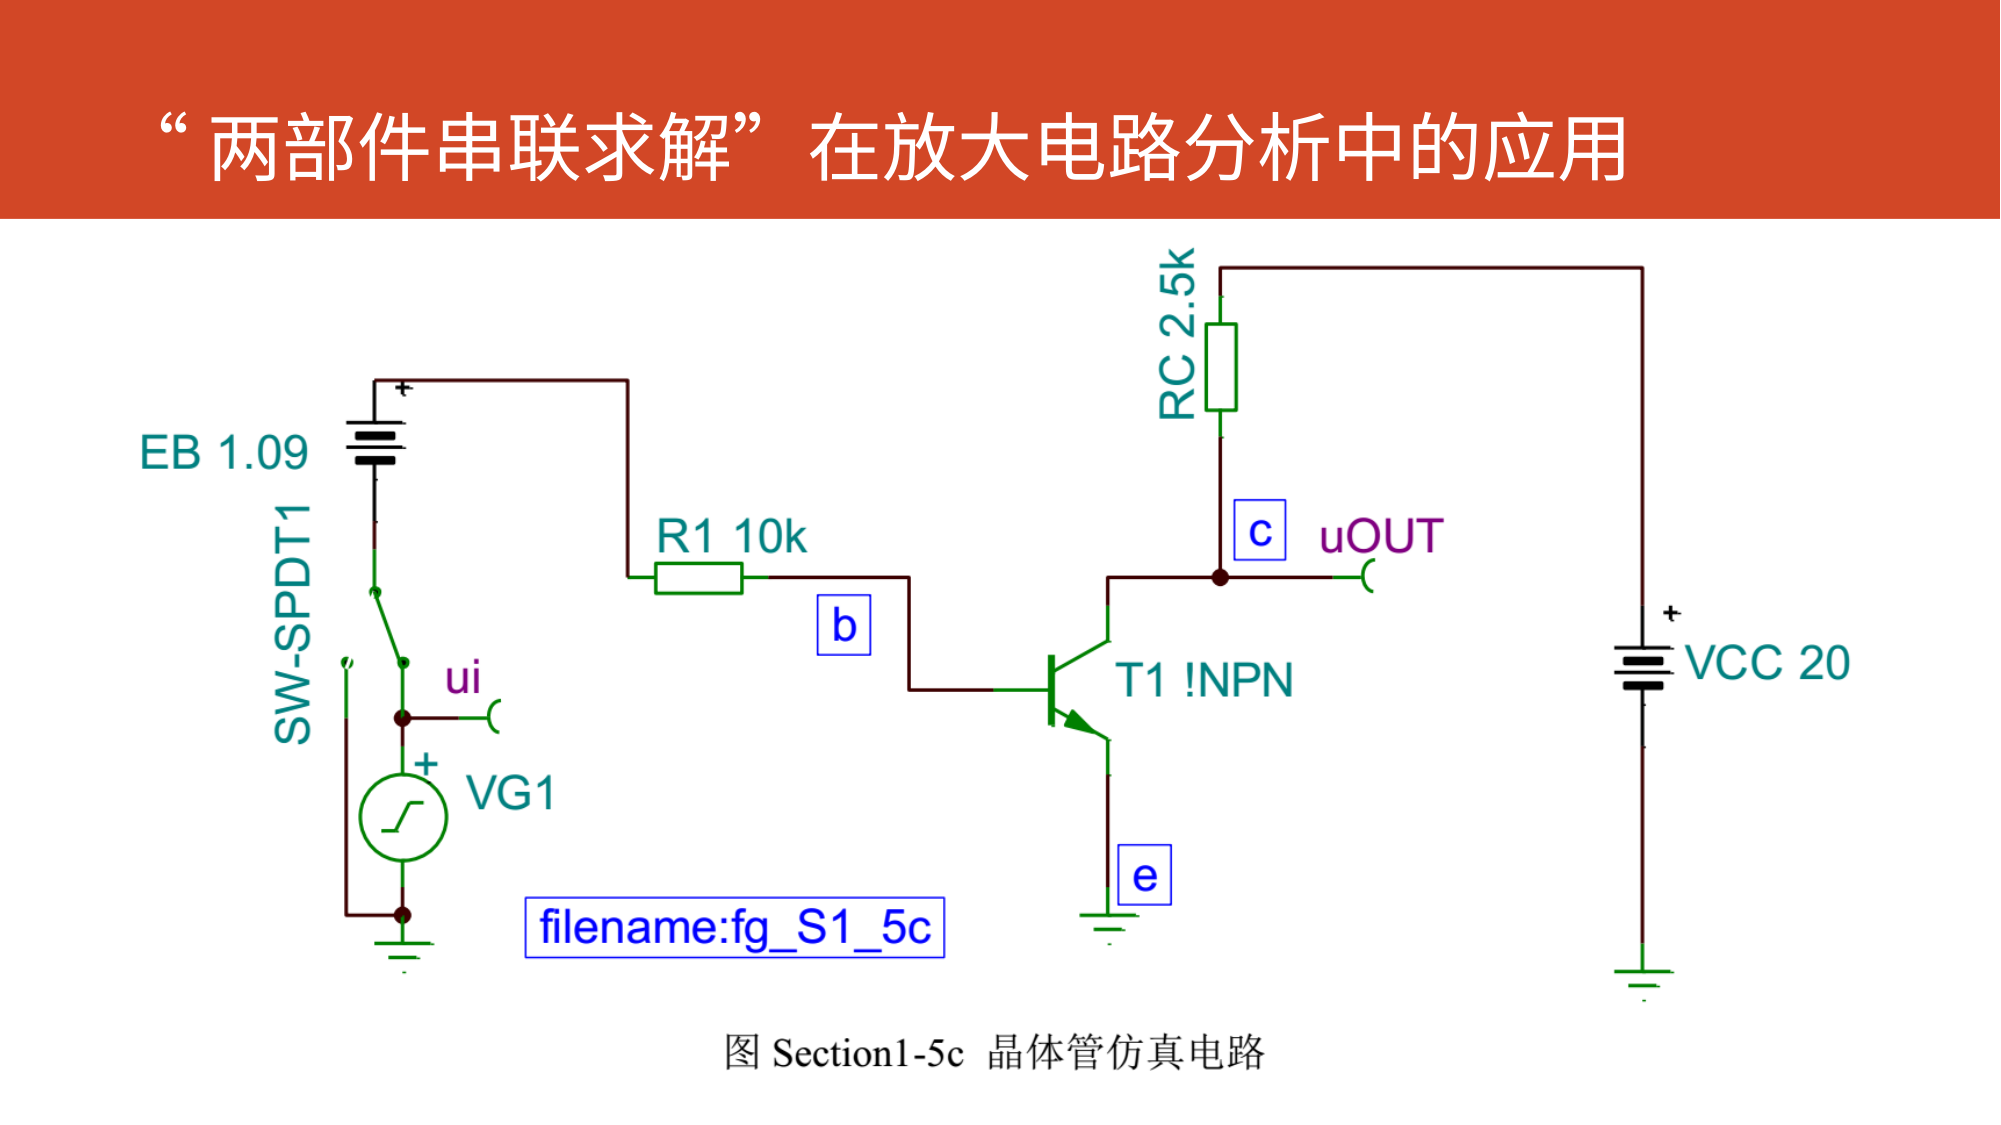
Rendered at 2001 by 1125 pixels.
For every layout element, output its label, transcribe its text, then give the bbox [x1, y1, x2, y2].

title “两部件串联求解”在放大电路分析中的应用 [99, 0, 1863, 199]
picture [119, 234, 1863, 1072]
